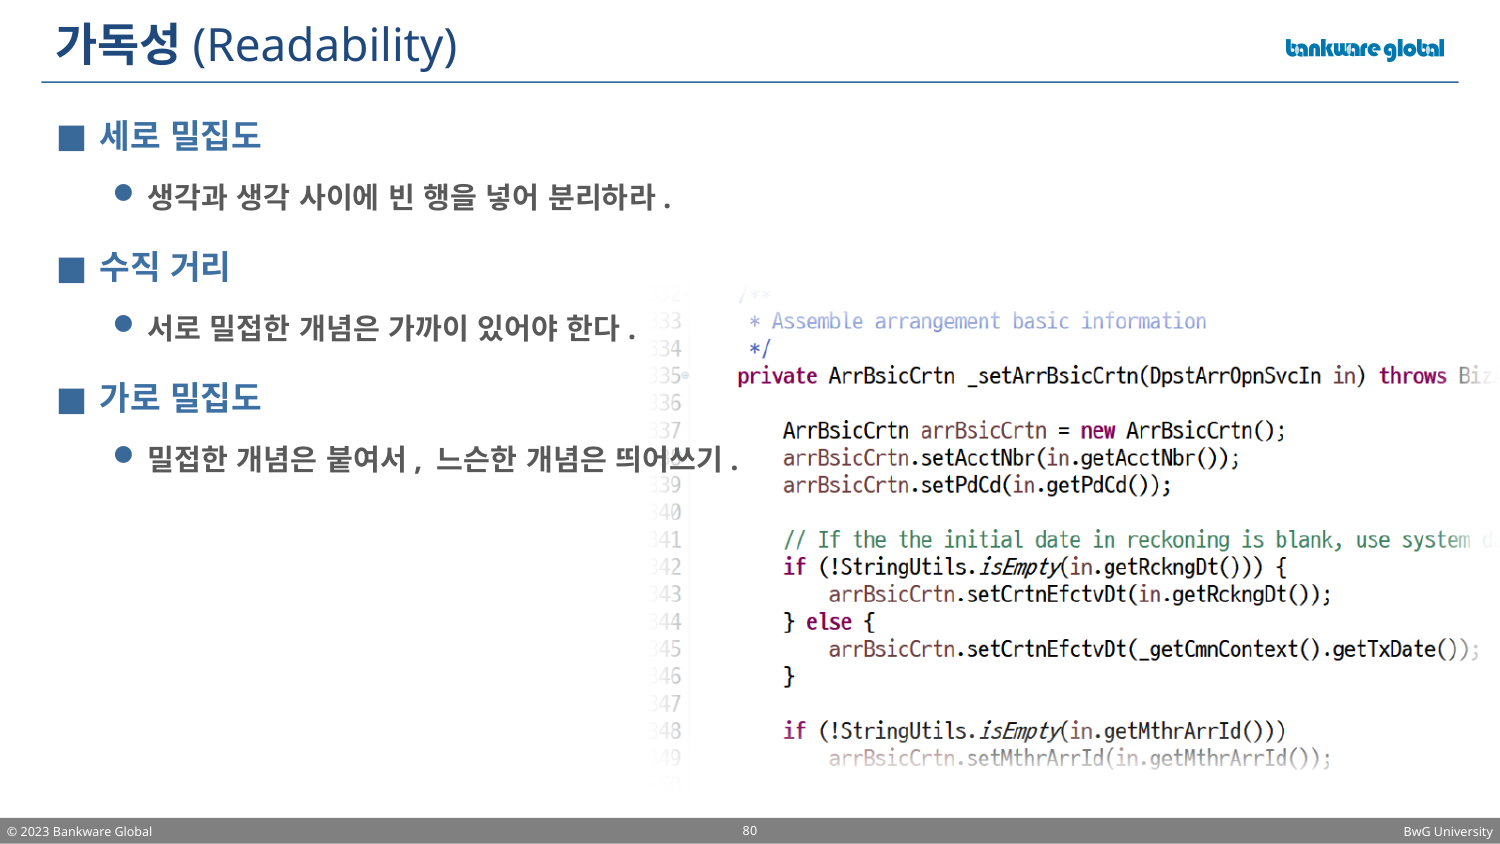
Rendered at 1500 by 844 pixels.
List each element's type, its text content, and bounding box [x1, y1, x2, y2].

slide_number 80 [741, 823, 759, 840]
title 가독성(Readability) [40, 17, 1459, 77]
list 세로 밀집도 생각과 생각 사이에 빈 행을 넣어 분리하라. 수직 거리 서로 밀접한 개념은 가까이 있어야 한다. 가로 밀집도 밀접한 개념은 붙여서, 느슨한 개념은 띄어쓰기. [40, 87, 1459, 785]
picture [641, 279, 1500, 793]
